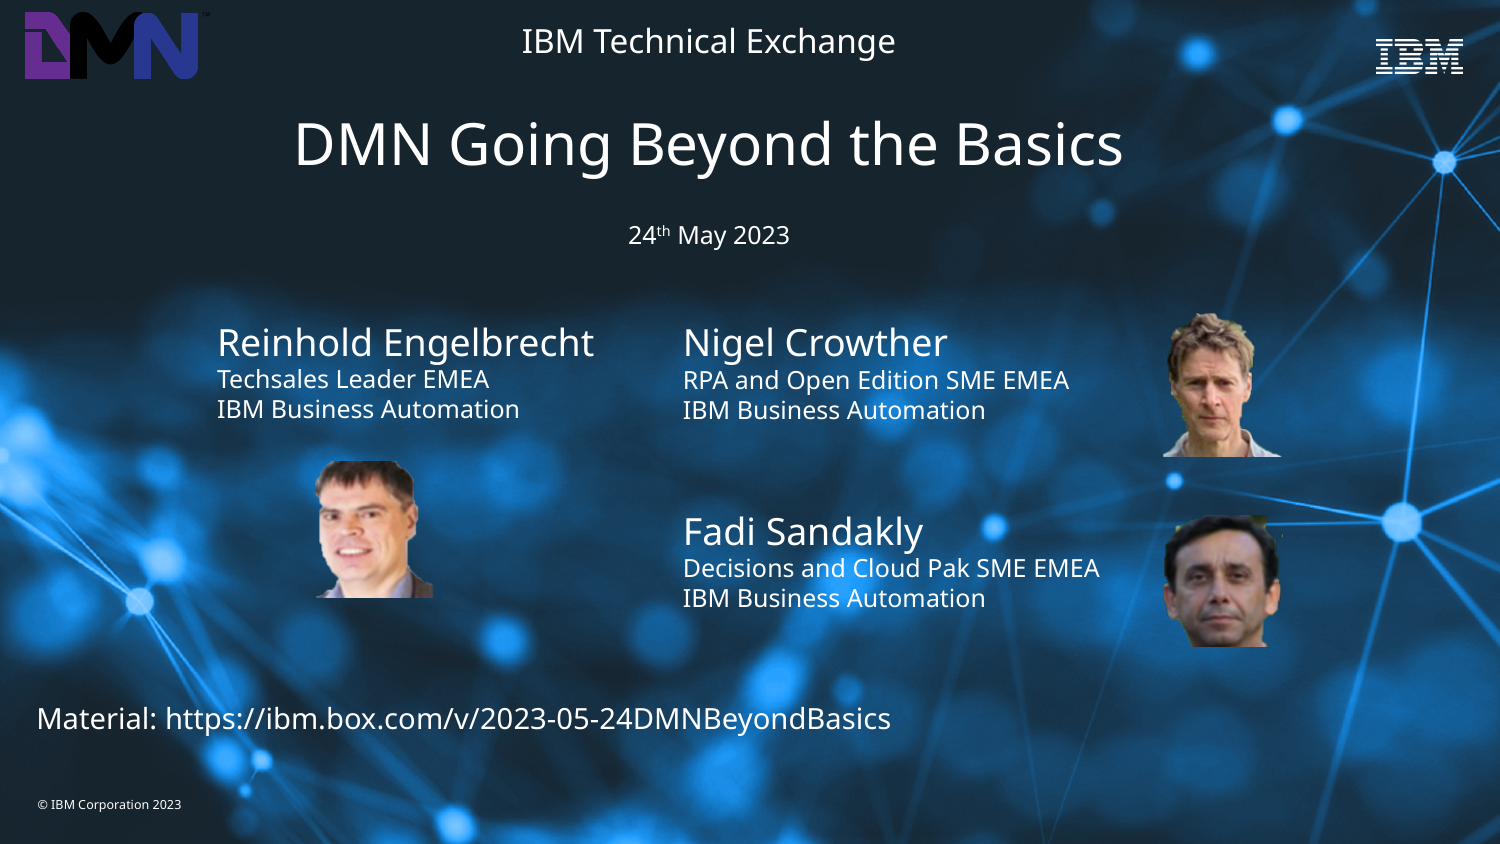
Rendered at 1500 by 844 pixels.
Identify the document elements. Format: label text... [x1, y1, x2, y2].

text_box Material: https://ibm.box.com/v/2023-05-24DMNBeyondBasics [21, 658, 956, 779]
picture [0, 0, 1500, 844]
title IBM Technical Exchange DMN Going Beyond the Basics 24th May 2023 [37, 24, 1381, 254]
text_box Nigel Crowther RPA and Open Edition SME EMEA IBM Business Automation [668, 311, 1161, 432]
text_box Fadi Sandakly Decisions and Cloud Pak SME EMEA IBM Business Automation [668, 500, 1186, 620]
footer © IBM Corporation 2023 [37, 793, 1088, 816]
text_box Reinhold Engelbrecht Techsales Leader EMEA IBM Business Automation [202, 311, 631, 432]
